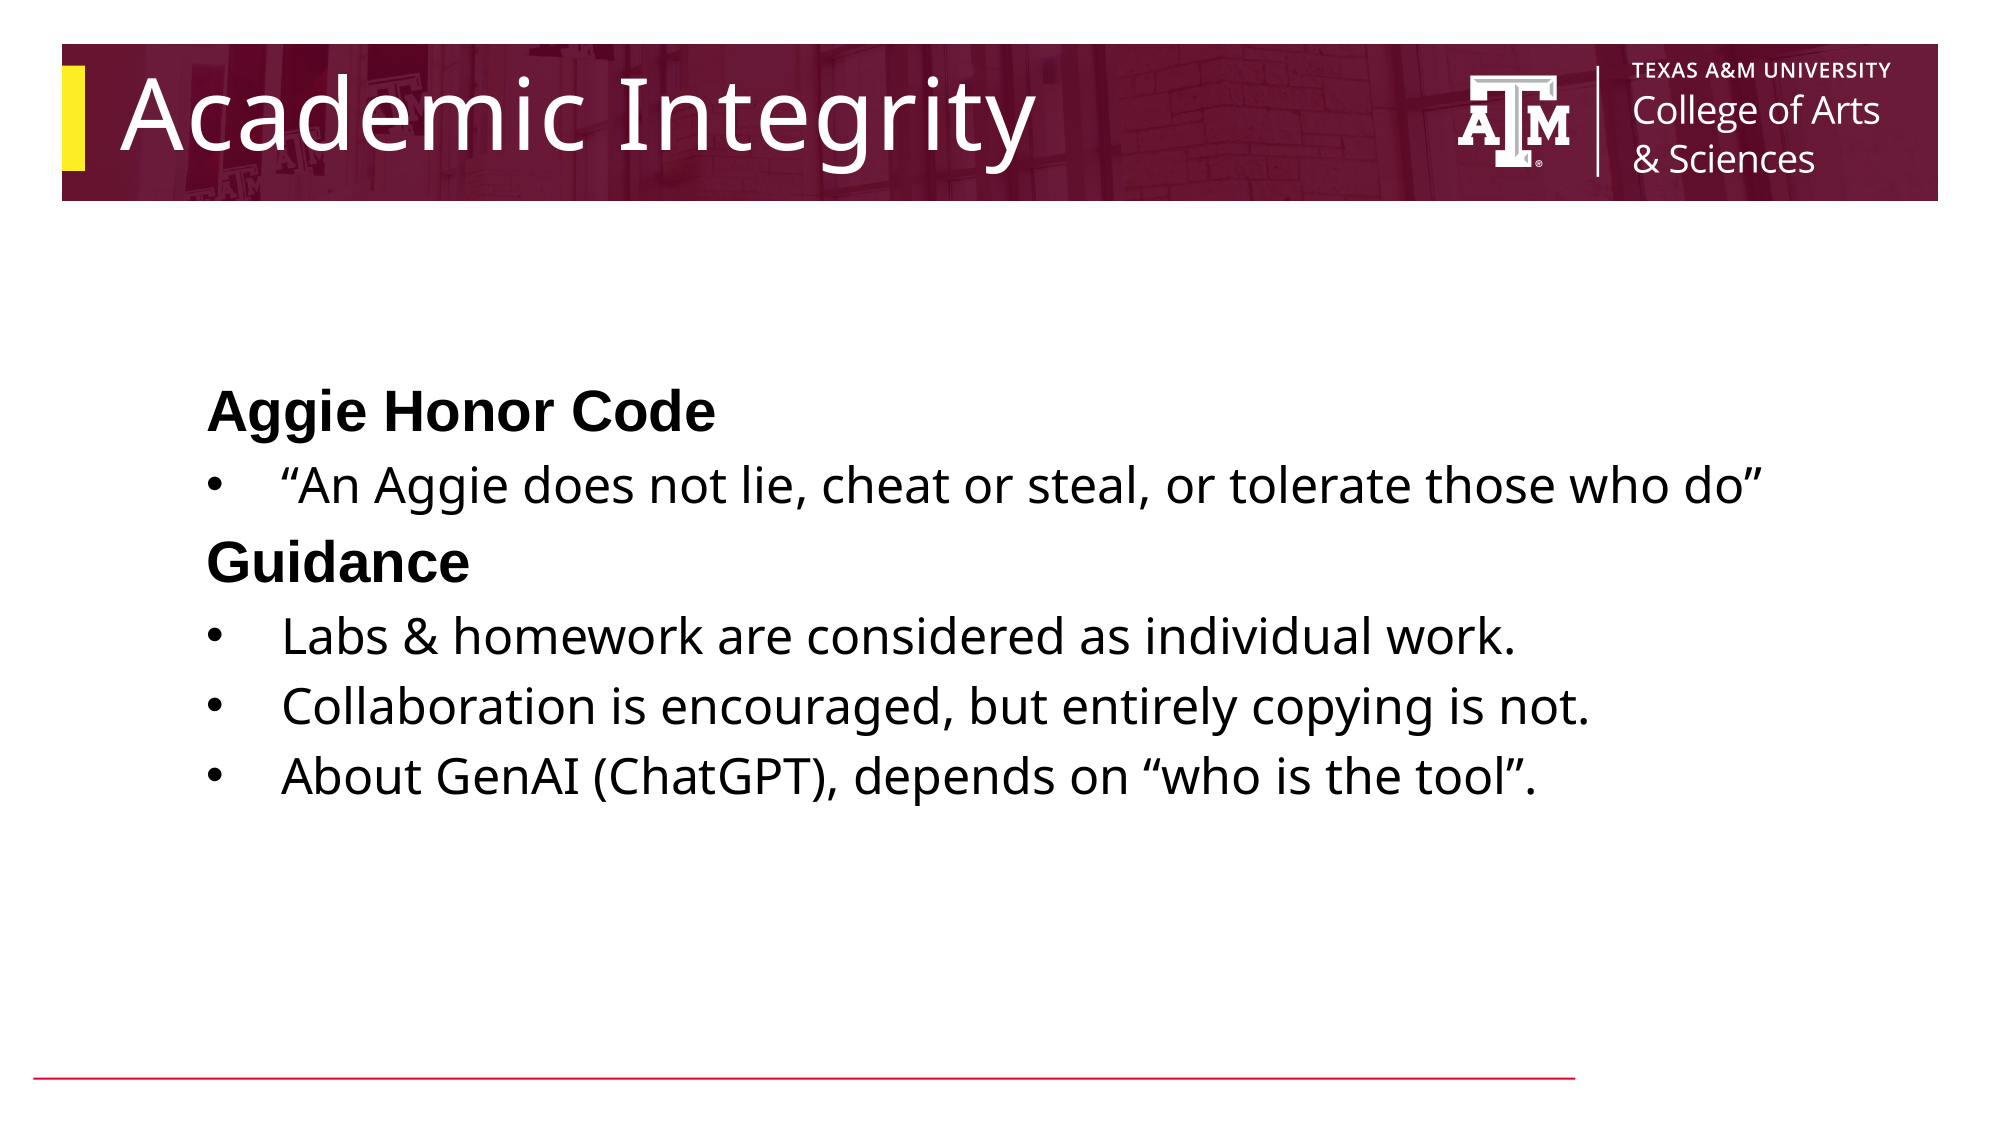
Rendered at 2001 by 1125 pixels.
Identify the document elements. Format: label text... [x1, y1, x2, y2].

picture [62, 44, 105, 201]
picture [1367, 44, 1938, 201]
title Academic Integrity [105, 16, 1367, 205]
list Aggie Honor Code “An Aggie does not lie, cheat or steal, or tolerate those who do” Guidance Labs & homework are considered as individual work. Collaboration is encouraged, but entirely copying is not. About GenAI (ChatGPT), depends on “who is the tool”. [191, 365, 1809, 861]
